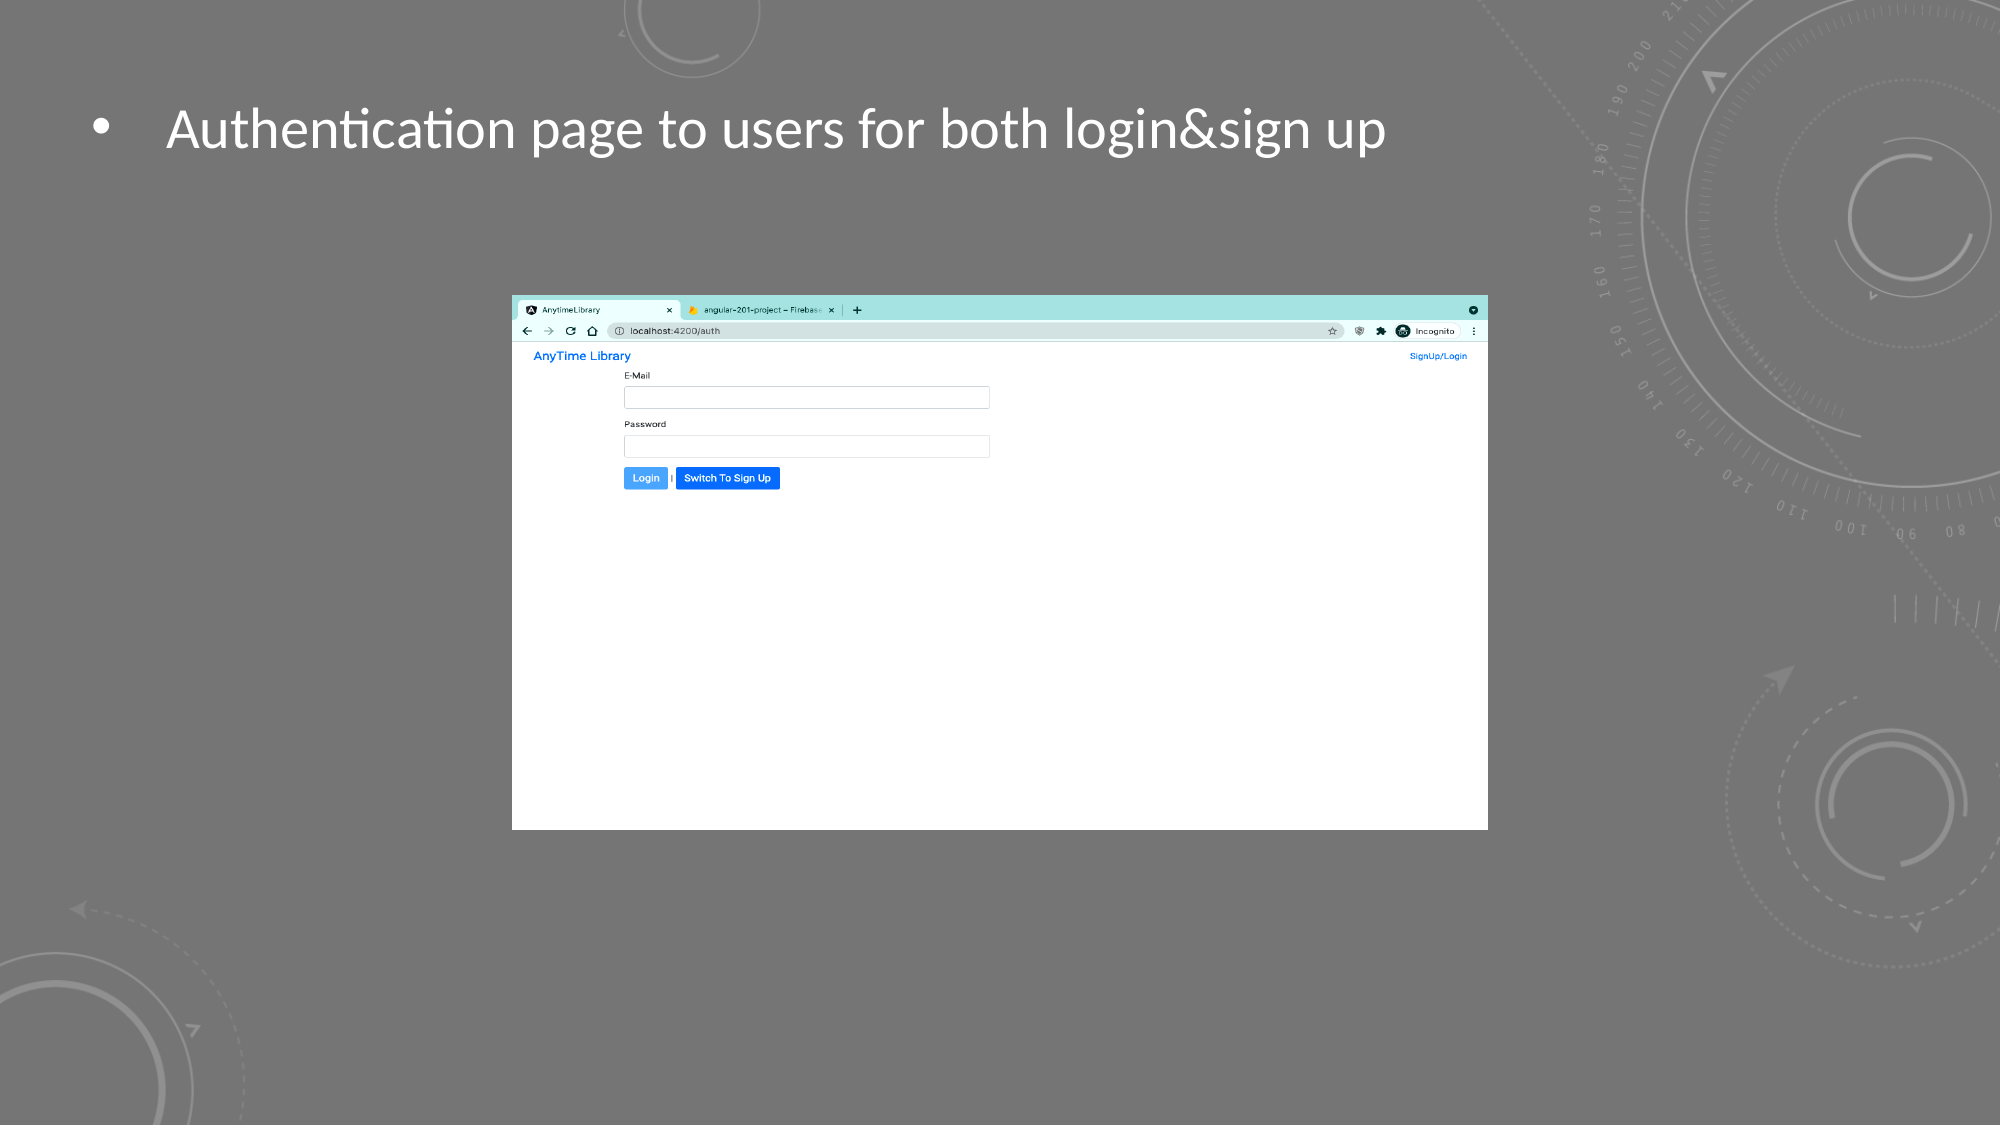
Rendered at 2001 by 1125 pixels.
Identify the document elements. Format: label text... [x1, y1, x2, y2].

picture [0, 0, 2000, 1125]
text_box [76, 813, 1785, 944]
text_box Authentication page to users for both login&sign up [76, 83, 1892, 169]
